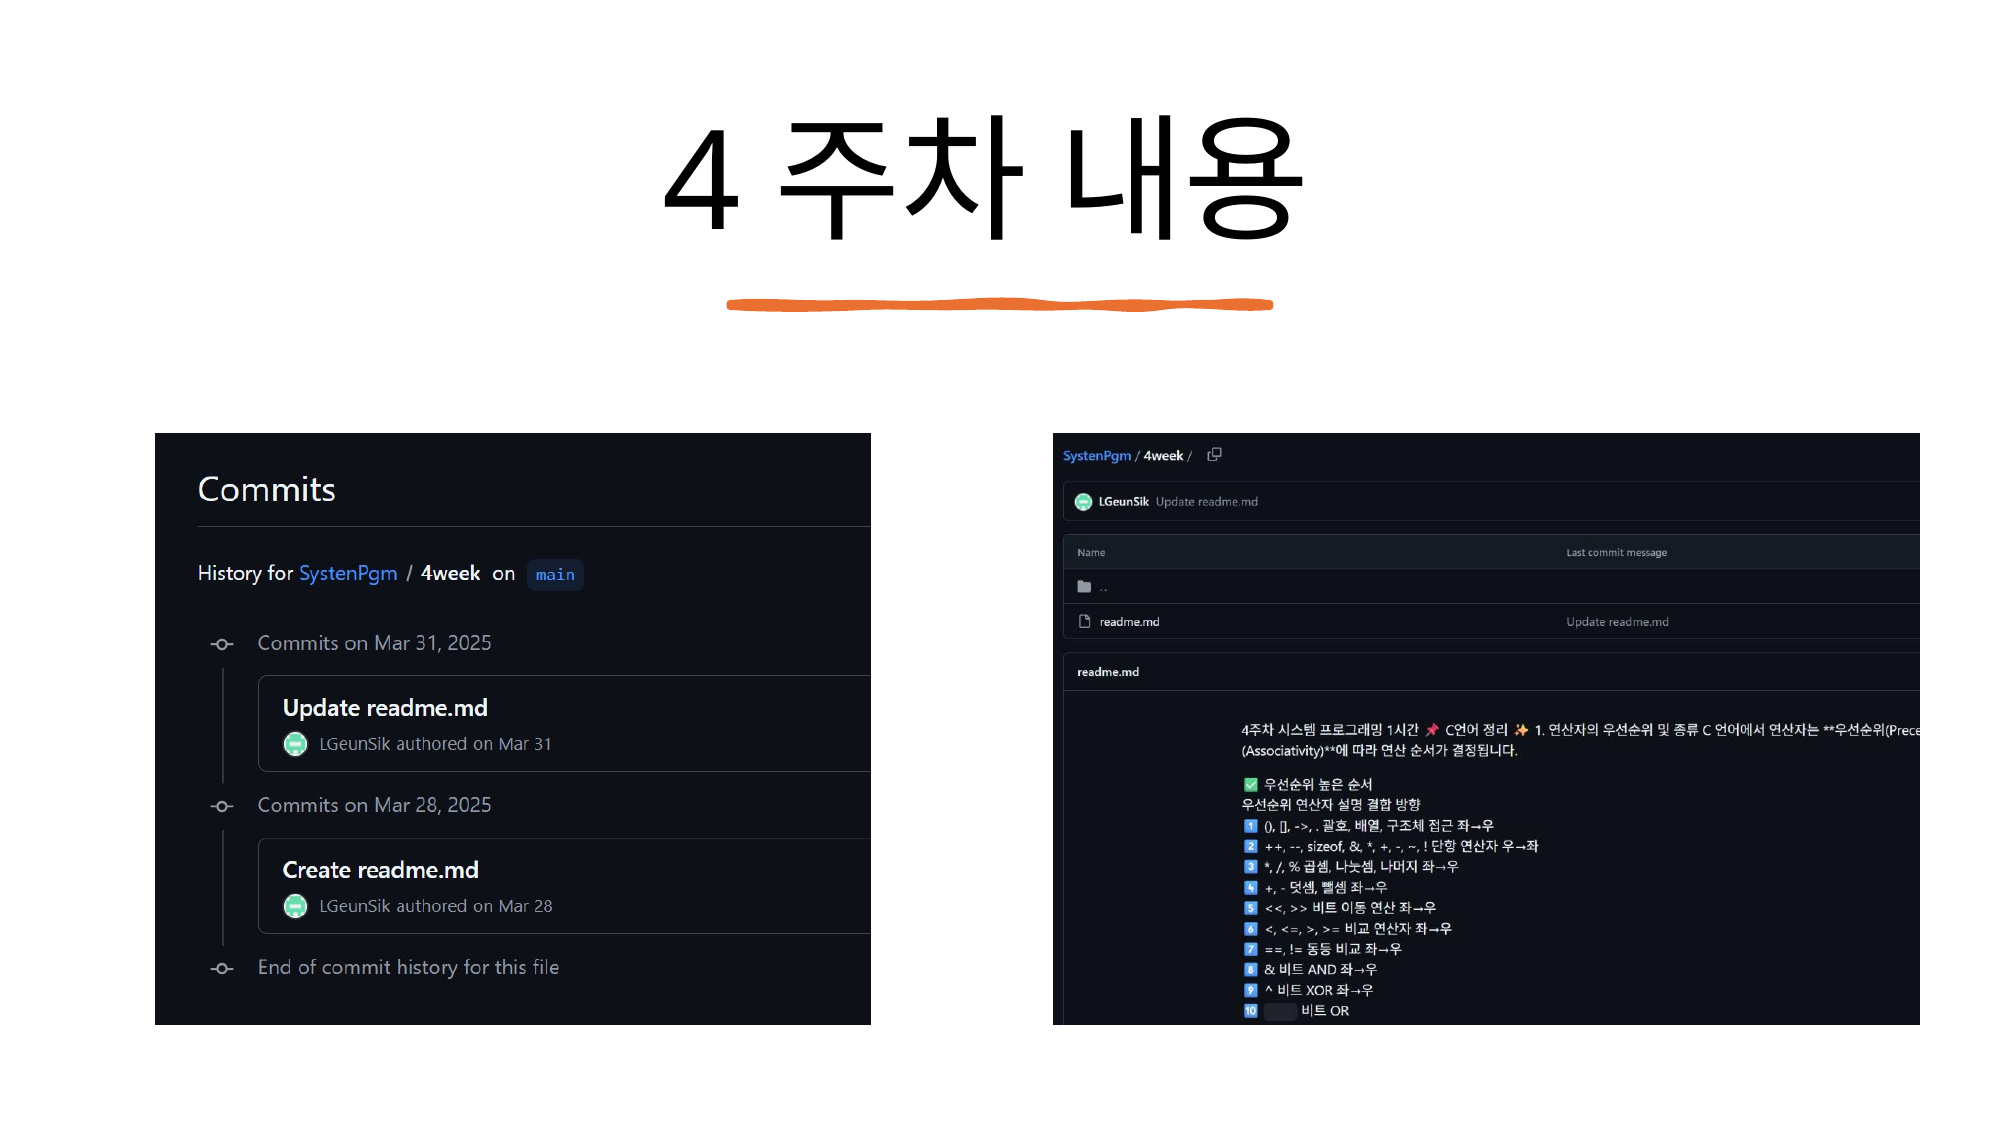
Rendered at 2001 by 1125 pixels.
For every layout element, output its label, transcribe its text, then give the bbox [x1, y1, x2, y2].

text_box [726, 297, 1274, 313]
title 4주차 내용 [150, 90, 1850, 281]
picture [1052, 433, 1921, 1026]
picture [155, 433, 871, 1026]
